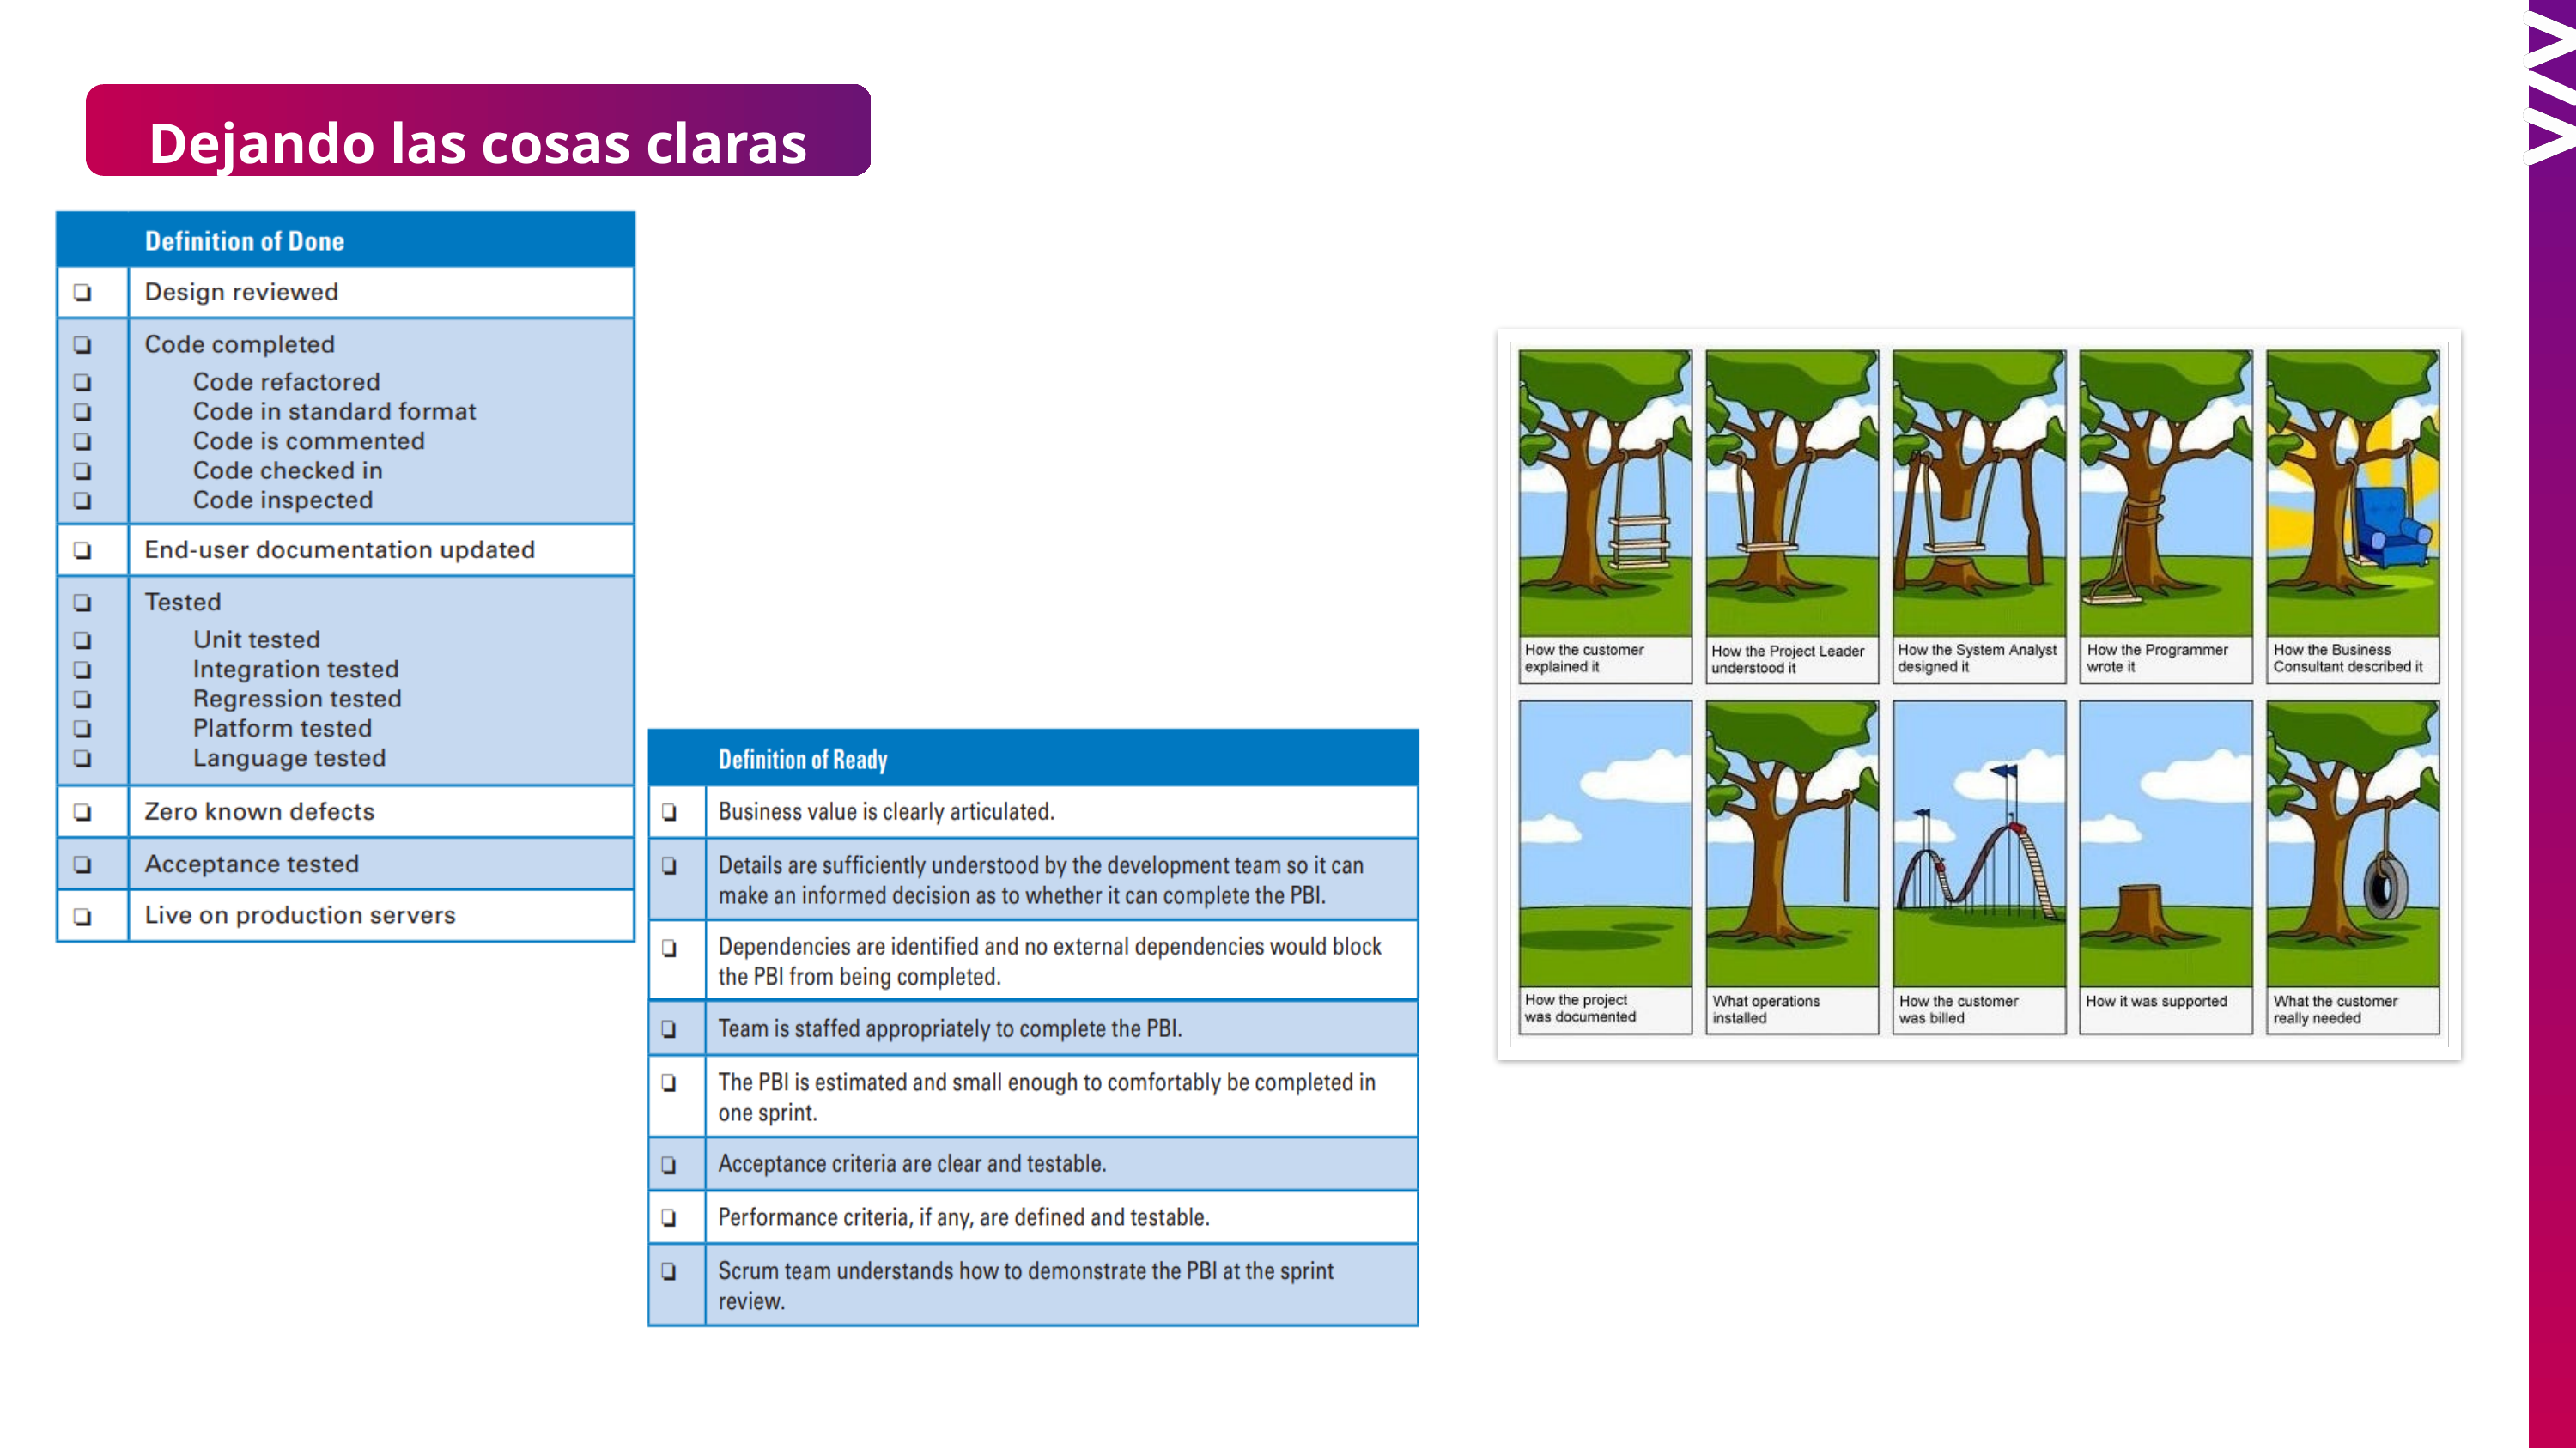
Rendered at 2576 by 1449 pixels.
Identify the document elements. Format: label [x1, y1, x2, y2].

text_box [639, 724, 1425, 1329]
text_box [2520, 0, 2576, 1449]
picture [1510, 341, 2449, 1048]
text_box [85, 83, 872, 177]
picture [45, 201, 641, 962]
